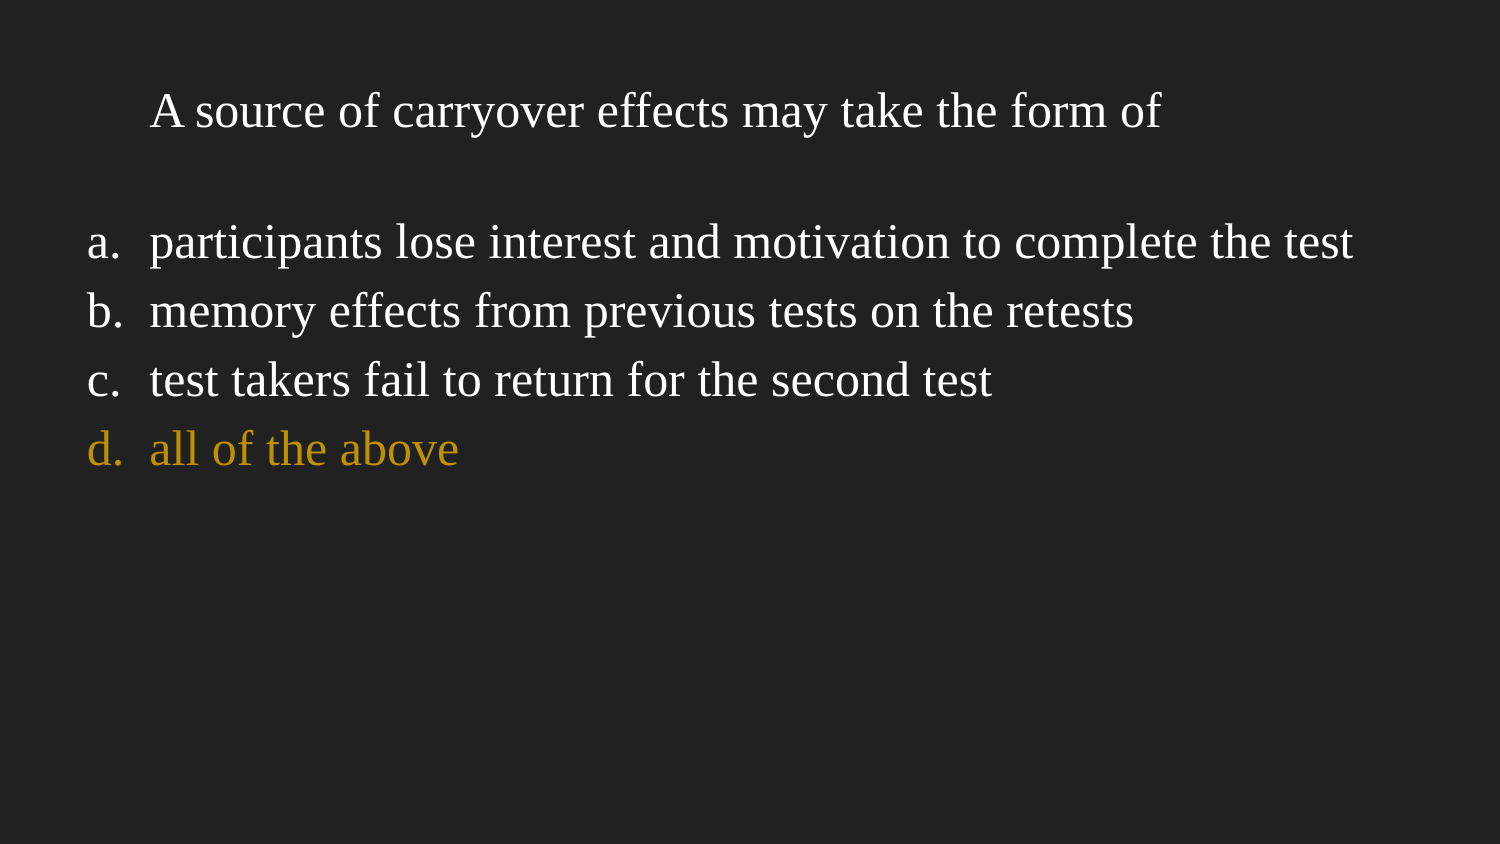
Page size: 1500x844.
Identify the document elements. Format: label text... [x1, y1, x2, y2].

list A source of carryover effects may take the form of participants lose interest and motivation to complete the test memory effects from previous tests on the retests test takers fail to return for the second test all of the above [59, 53, 1411, 797]
